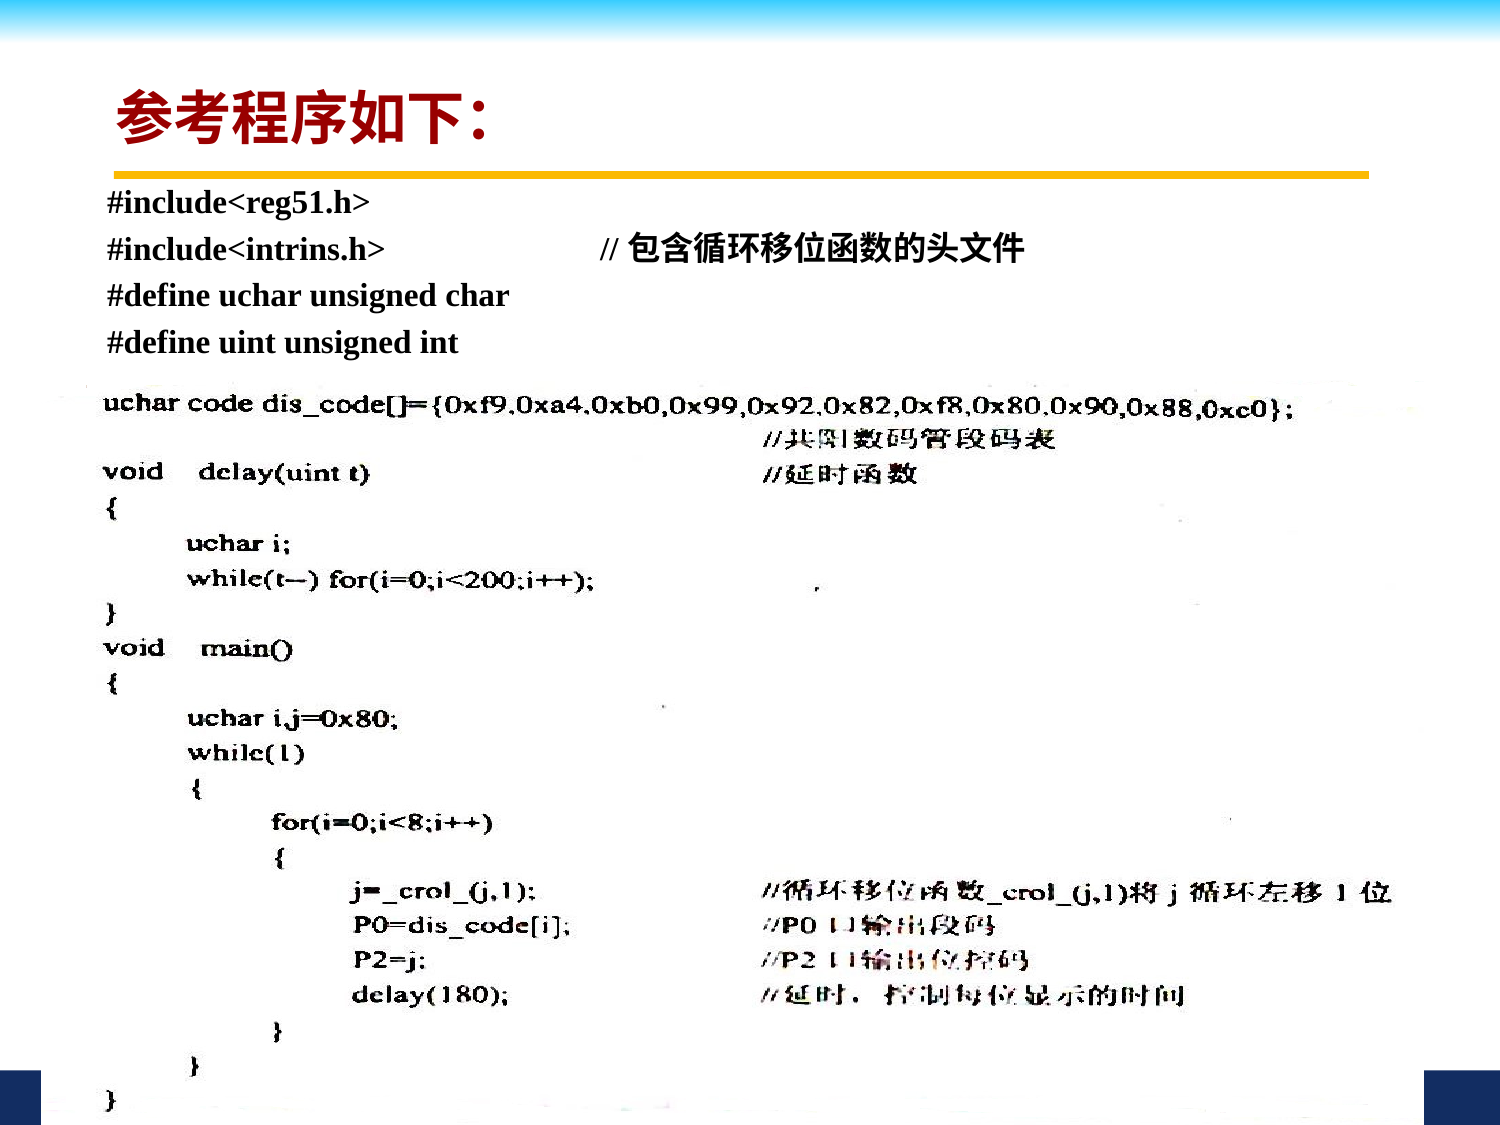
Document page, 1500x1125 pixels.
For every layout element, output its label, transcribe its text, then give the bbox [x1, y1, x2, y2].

picture [41, 380, 1424, 1125]
list #include<reg51.h> #include<intrins.h> //包含循环移位函数的头文件 #define uchar unsigned char #define uint unsigned int [17, 172, 1483, 1007]
title 参考程序如下： [100, 66, 1360, 167]
